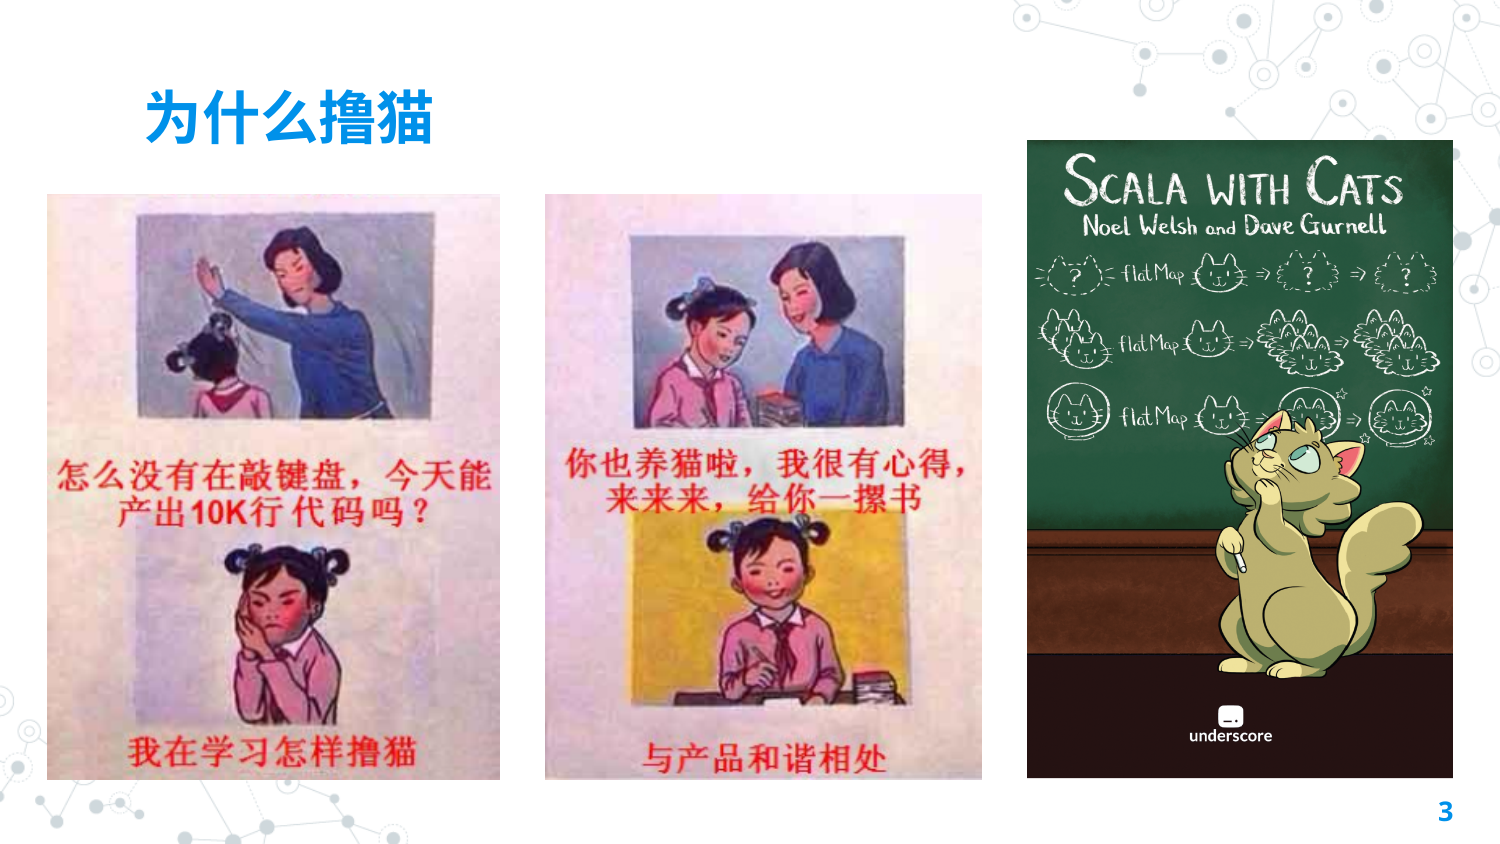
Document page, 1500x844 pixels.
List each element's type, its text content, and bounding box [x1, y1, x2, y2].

picture [0, 0, 1500, 844]
title 为什么撸猫 [128, 50, 1372, 166]
slide_number 3 [1378, 779, 1469, 844]
